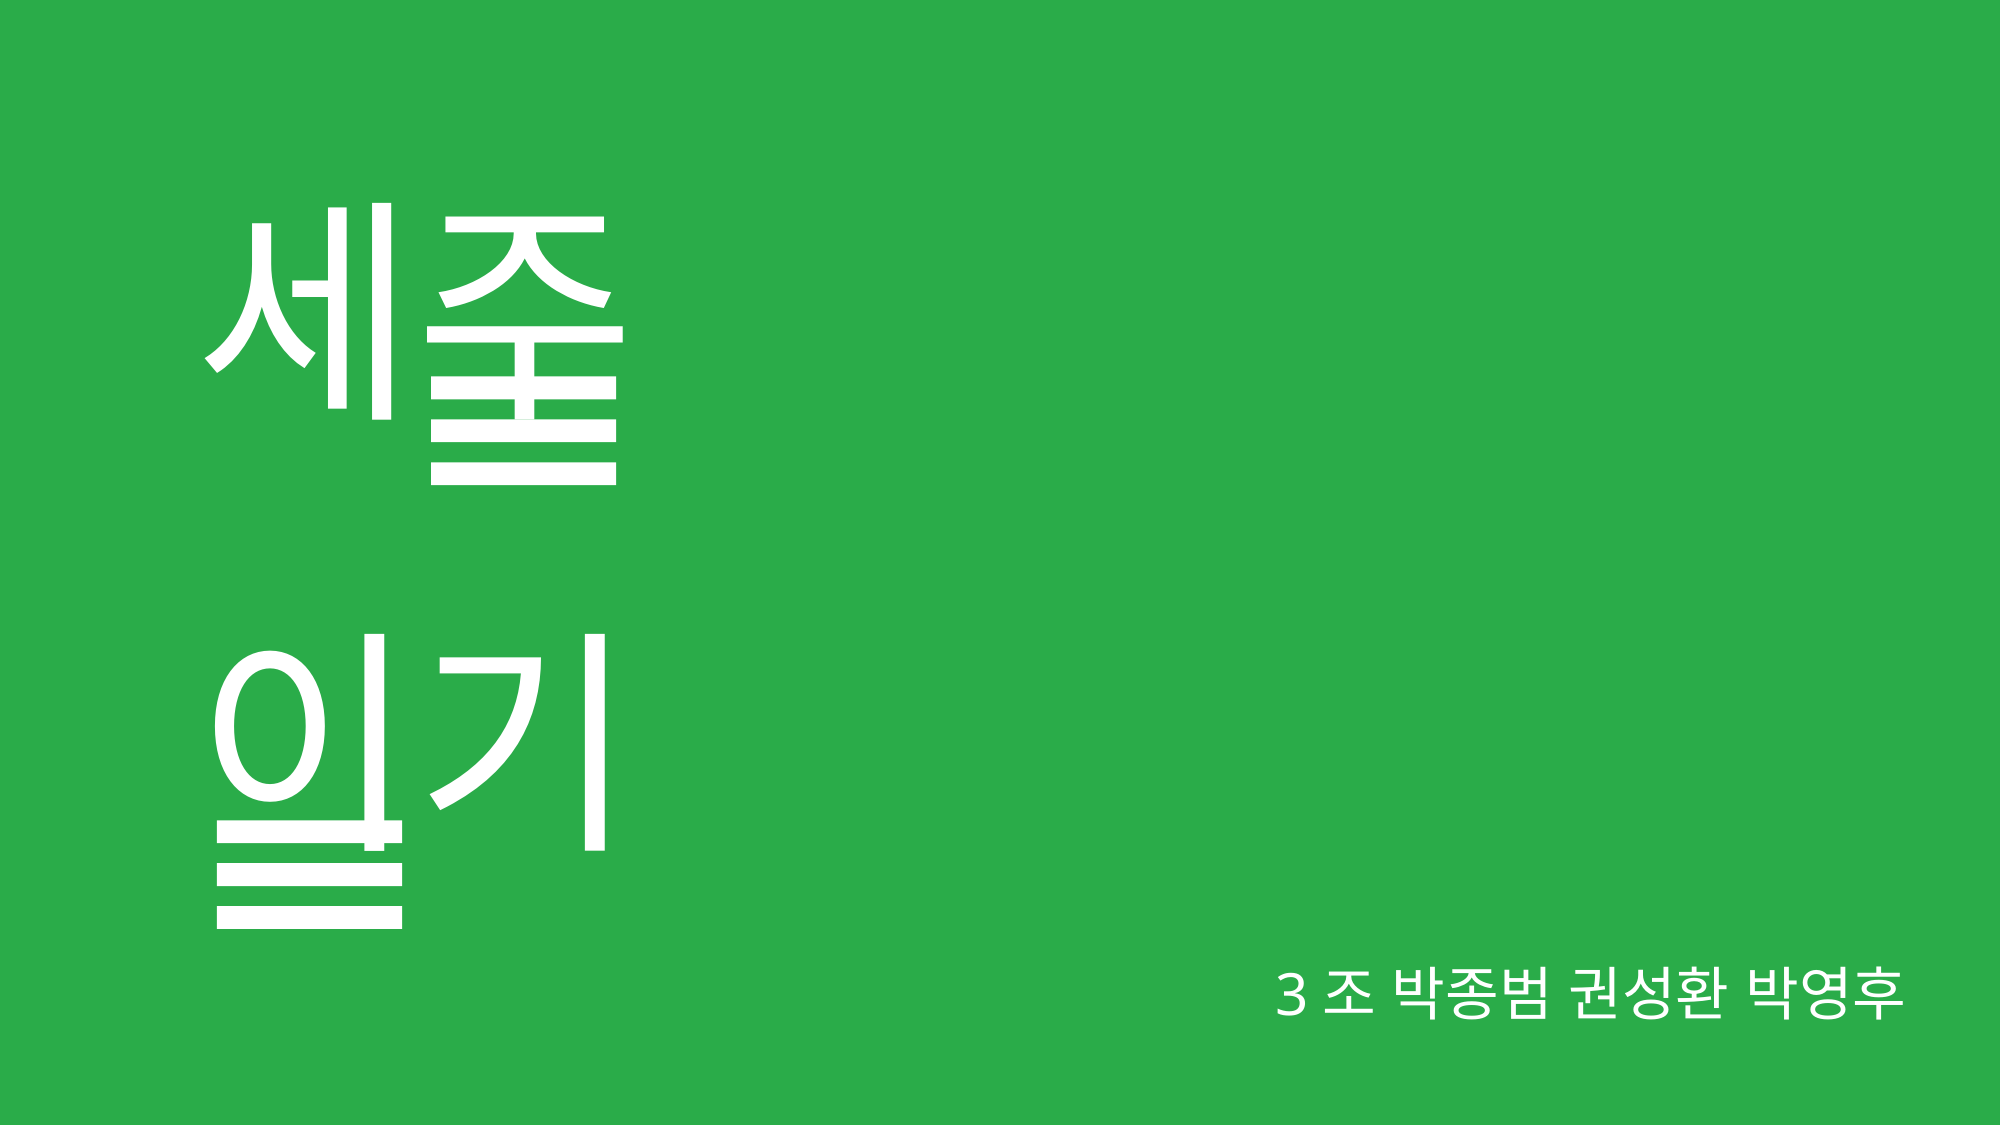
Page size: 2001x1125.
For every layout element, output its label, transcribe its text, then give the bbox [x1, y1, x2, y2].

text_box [431, 376, 617, 486]
text_box 3조 박종범 권성환 박영후 [1260, 950, 2000, 1035]
text_box 세주 이기 [180, 10, 817, 889]
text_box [216, 820, 403, 929]
